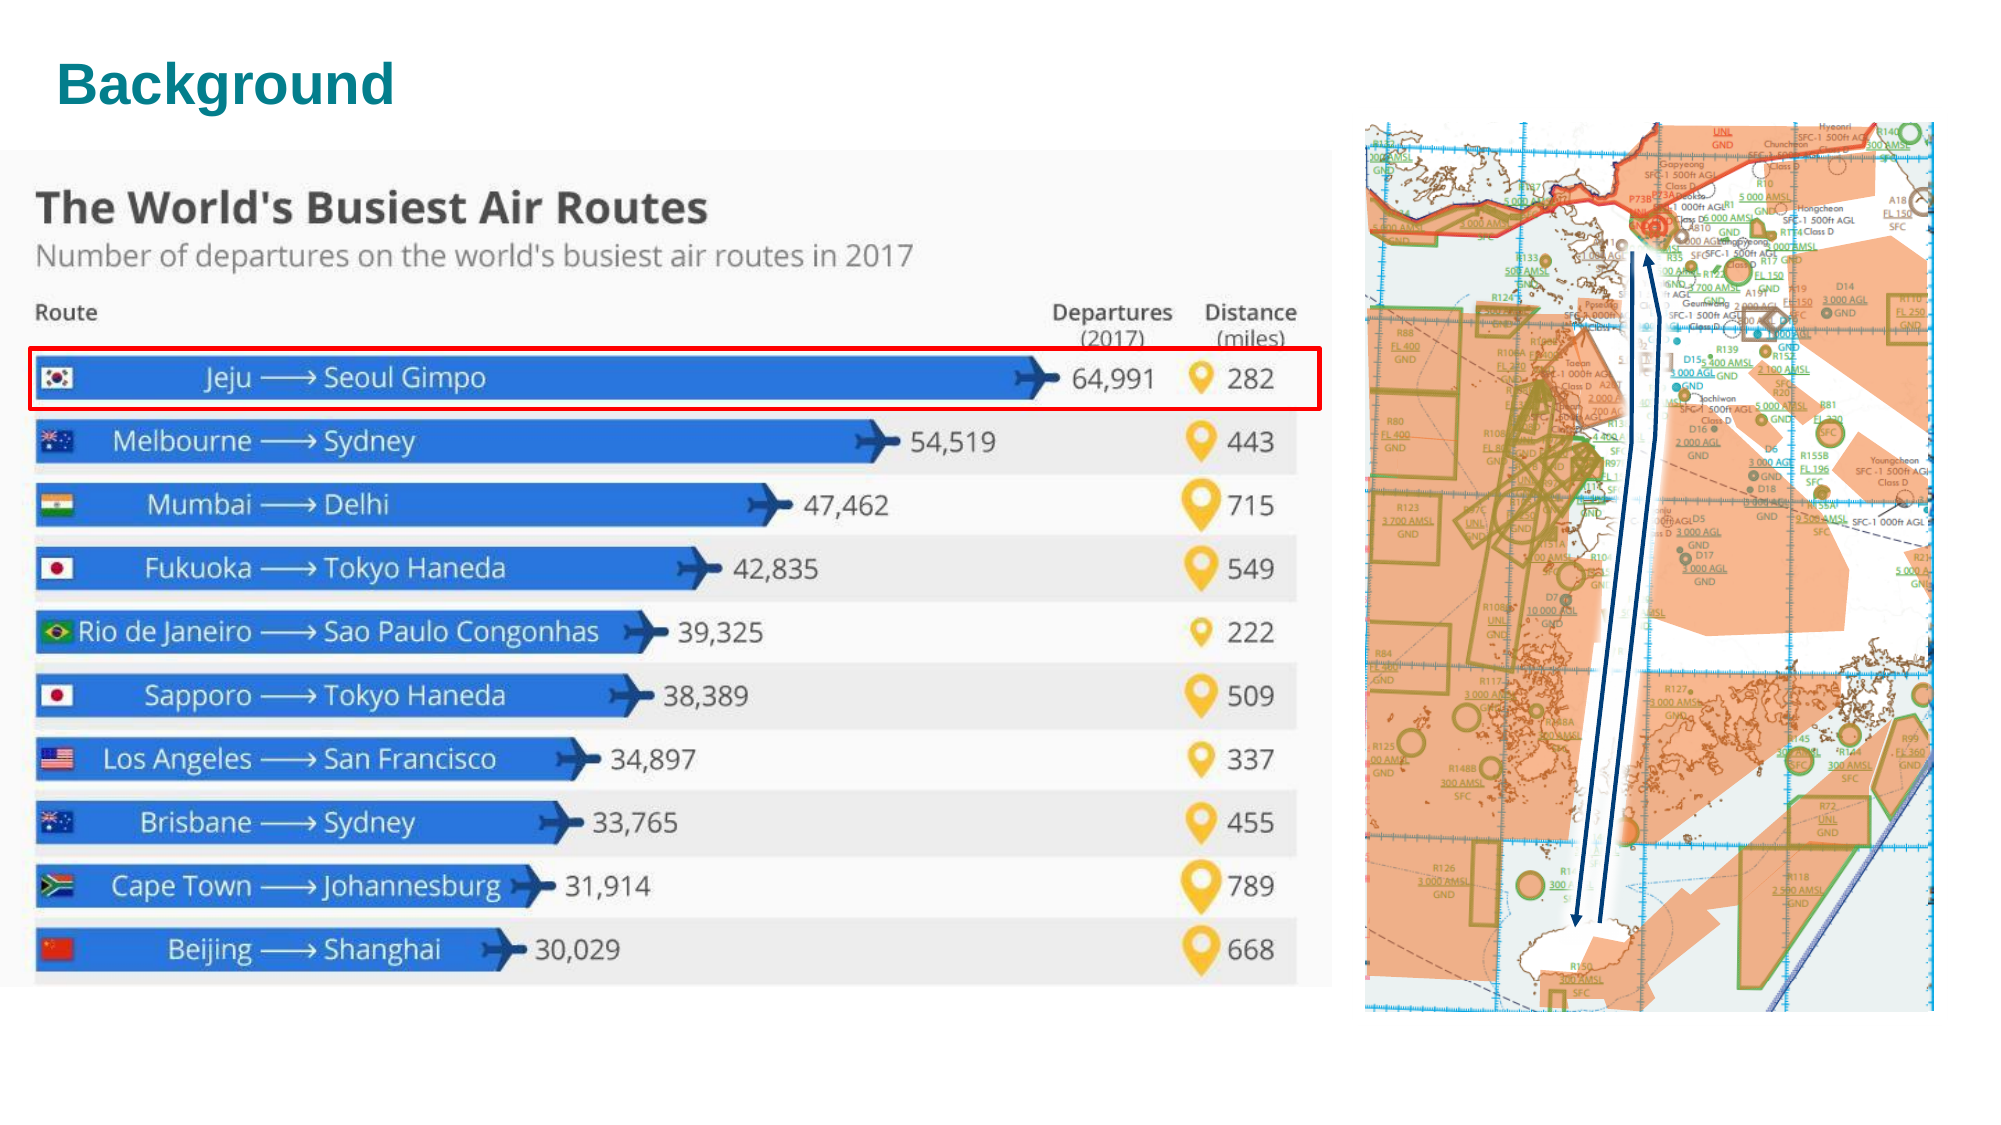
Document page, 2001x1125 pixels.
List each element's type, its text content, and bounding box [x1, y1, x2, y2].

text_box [1365, 125, 1935, 991]
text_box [1366, 998, 1933, 1012]
text_box Background [41, 32, 743, 124]
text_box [0, 150, 1333, 988]
